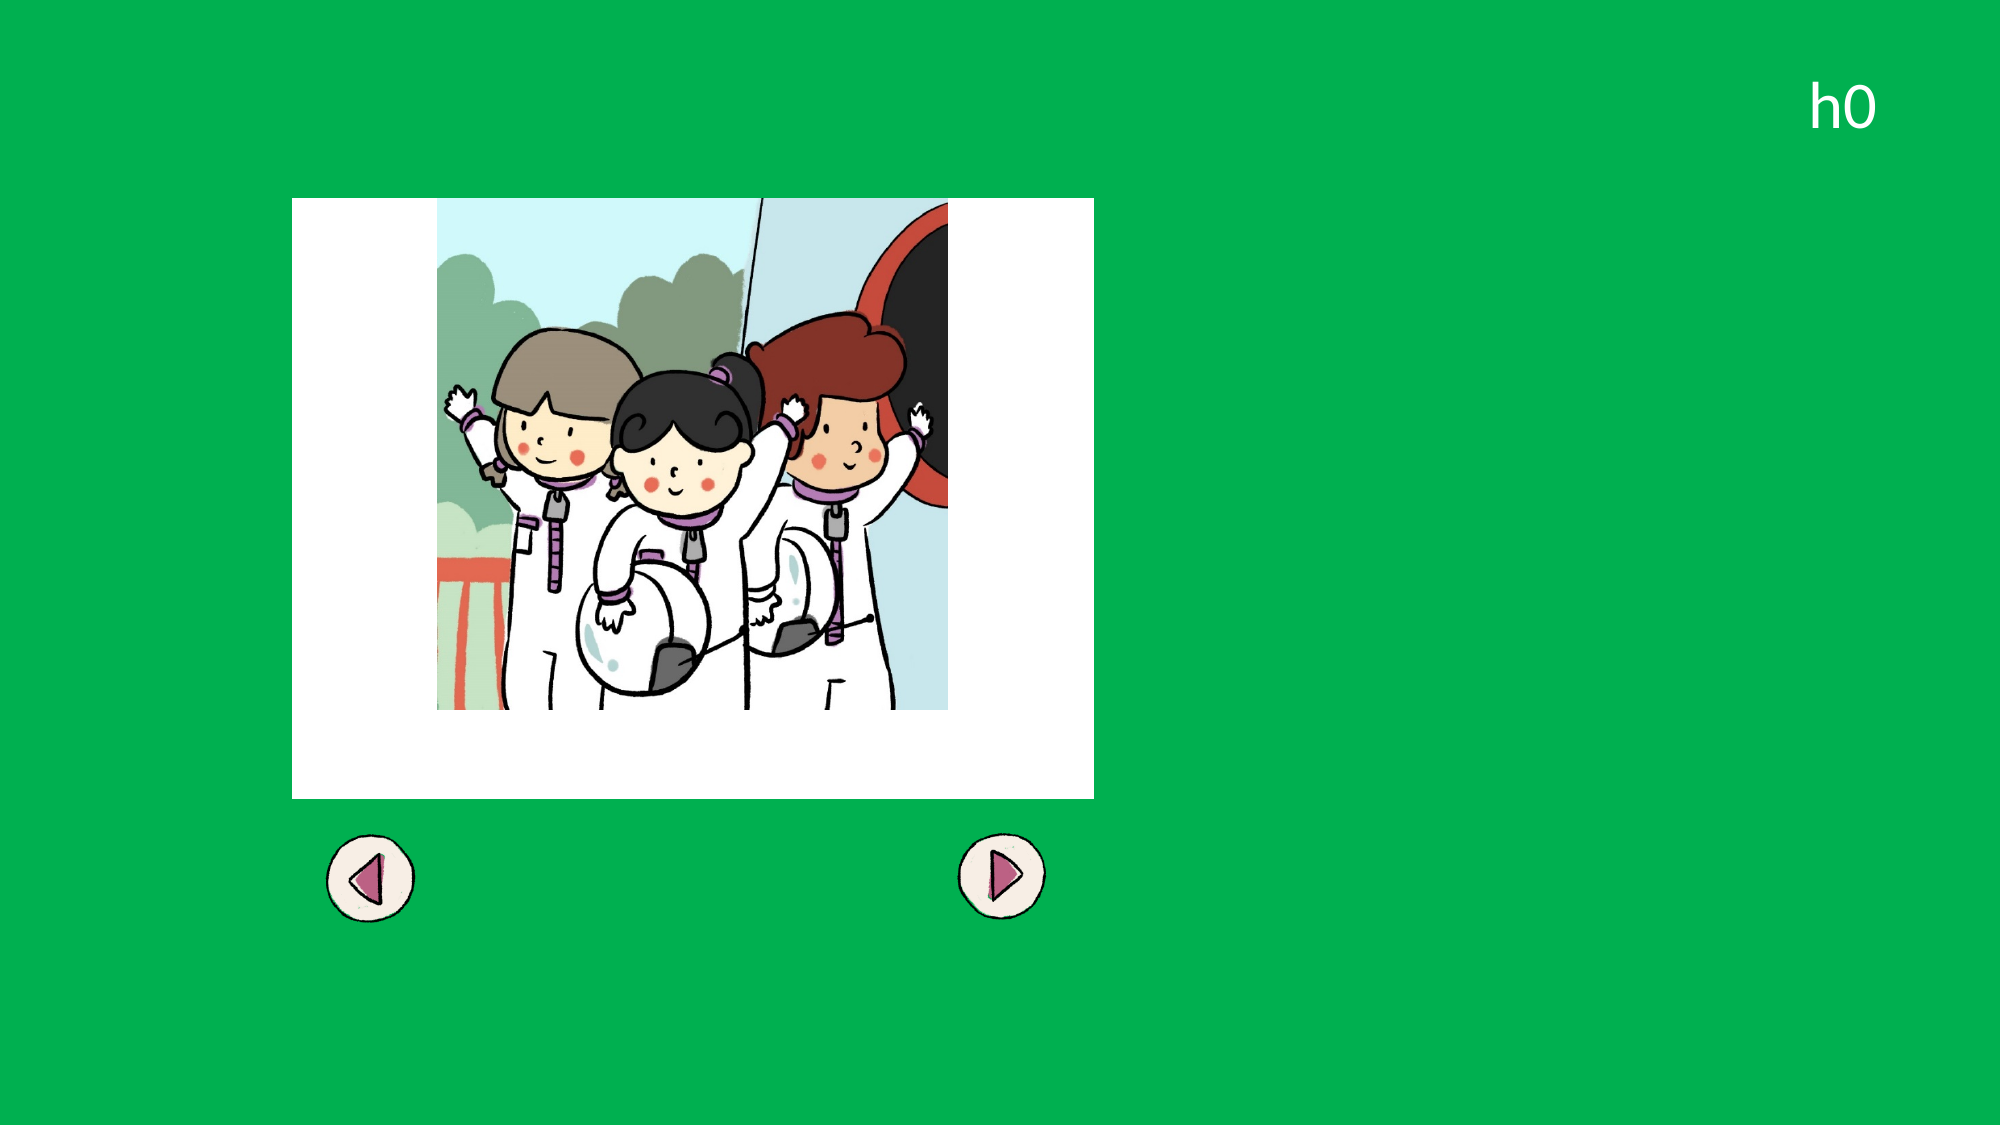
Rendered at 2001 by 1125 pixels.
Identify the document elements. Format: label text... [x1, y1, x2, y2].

picture [956, 832, 1047, 922]
picture [324, 833, 416, 925]
text_box h0 [1793, 54, 1955, 149]
picture [291, 198, 1094, 799]
